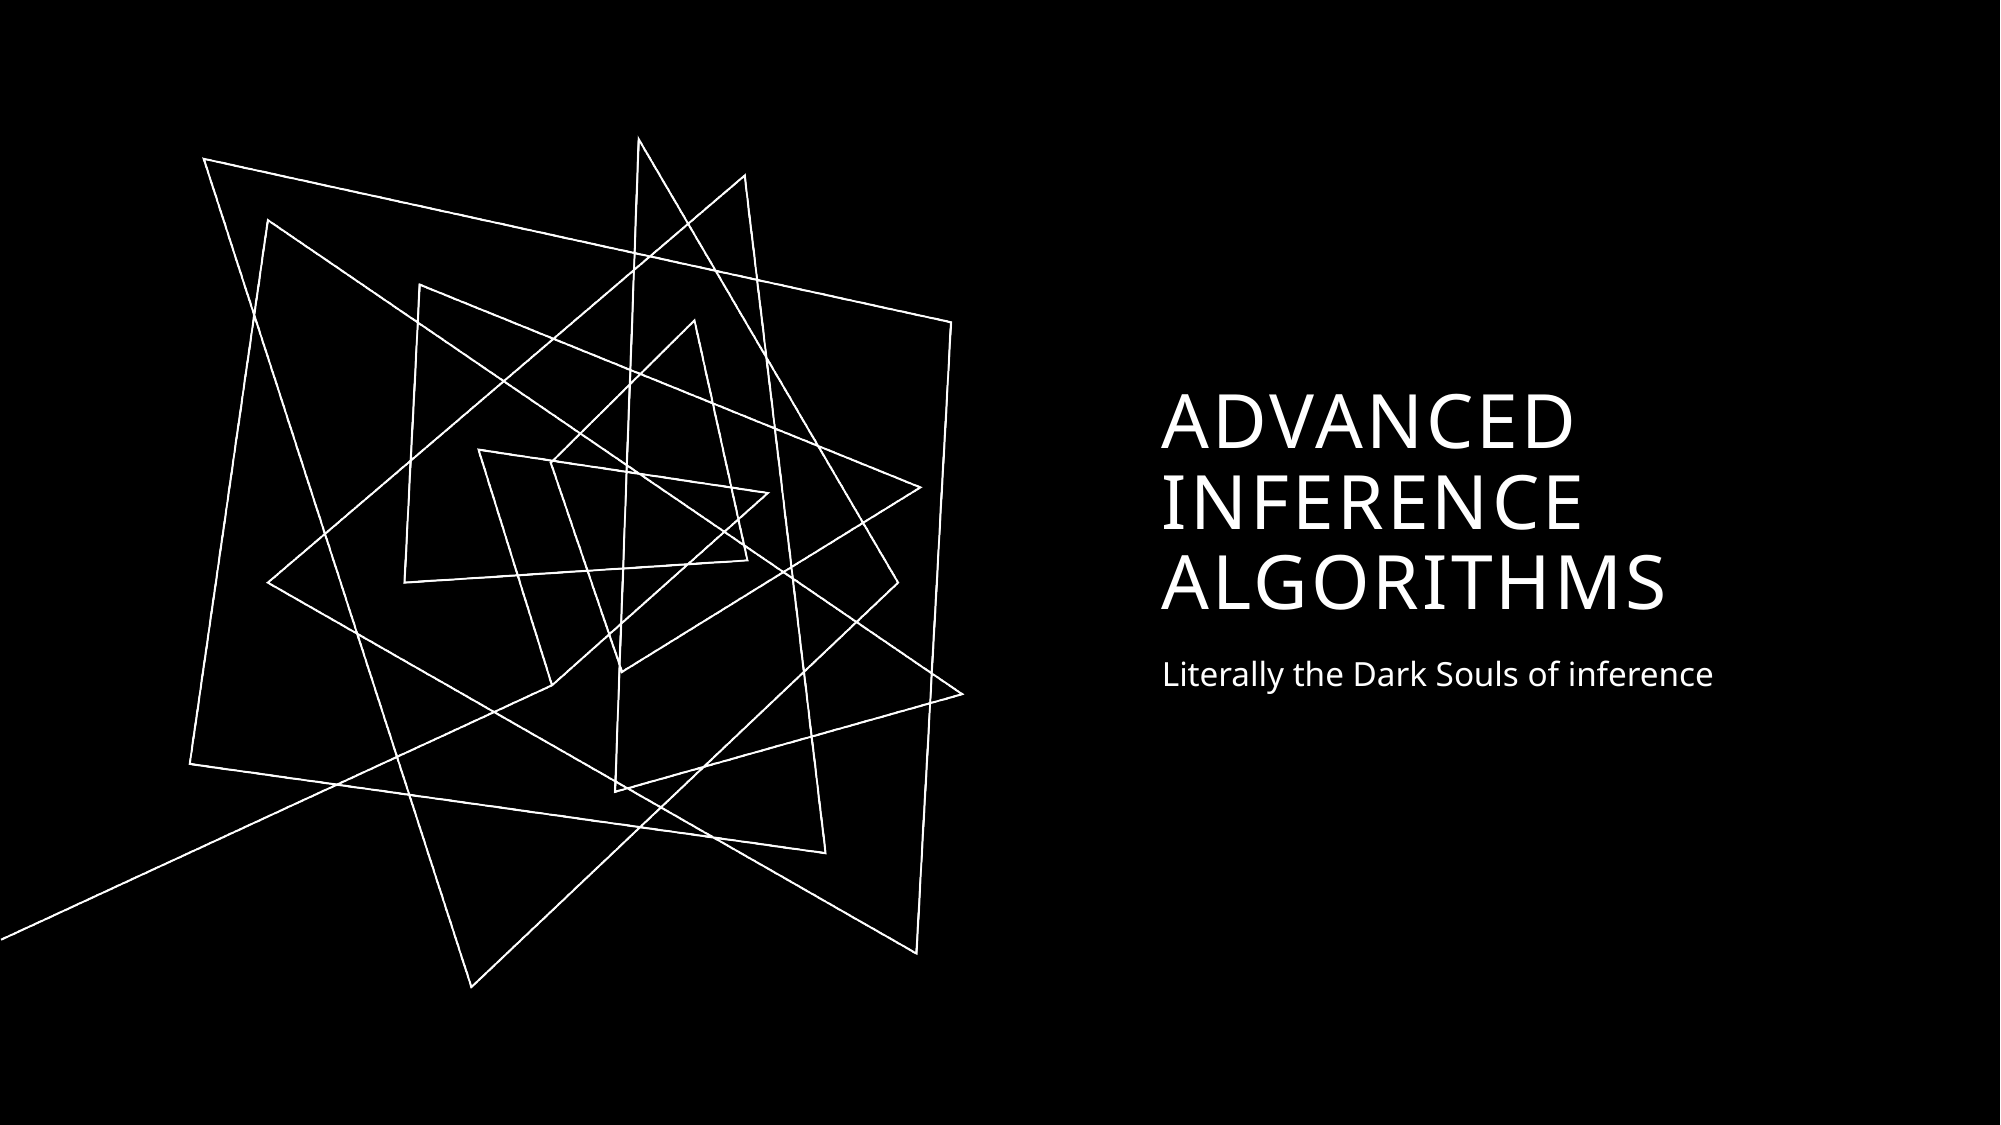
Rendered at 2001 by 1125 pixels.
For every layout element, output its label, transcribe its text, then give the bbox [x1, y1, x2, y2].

subtitle Literally the Dark Souls of inference [1146, 649, 1833, 710]
title Advanced Inference Algorithms [1146, 352, 1833, 634]
picture [0, 135, 965, 989]
